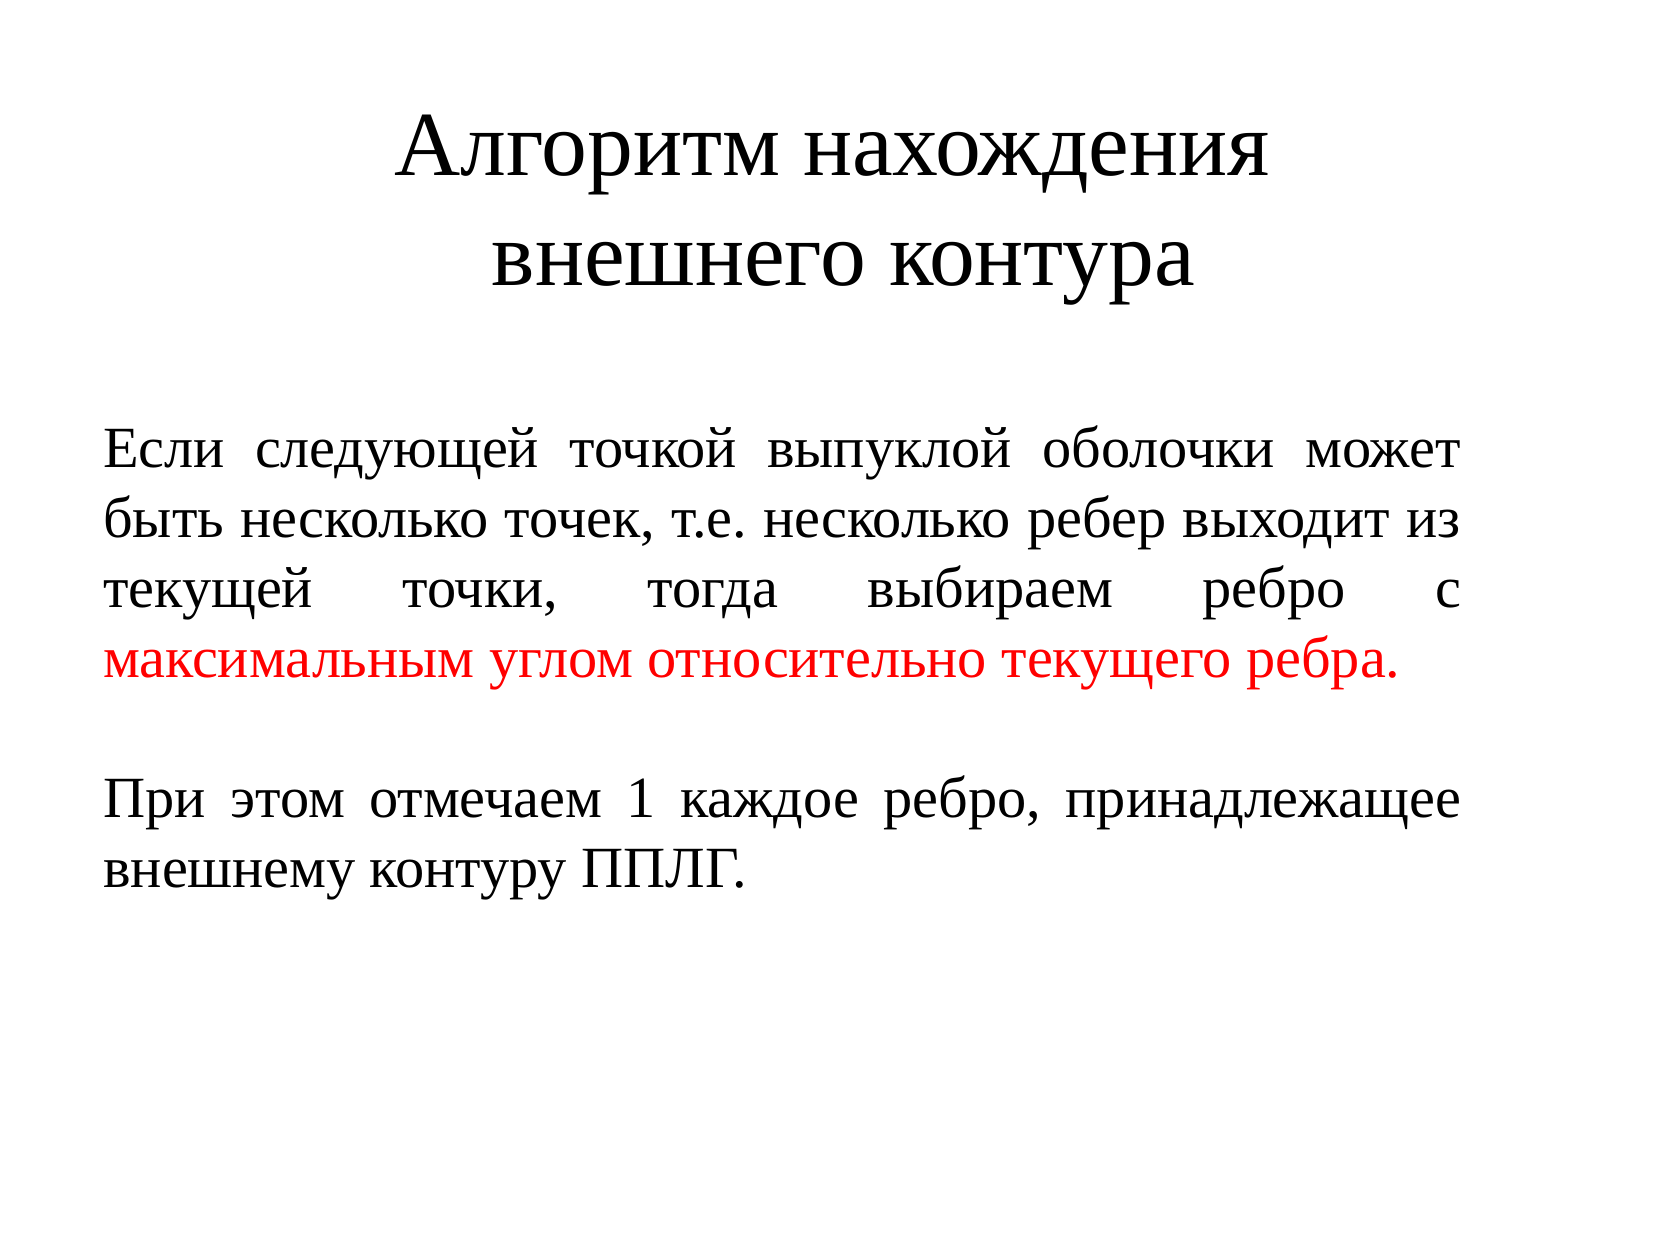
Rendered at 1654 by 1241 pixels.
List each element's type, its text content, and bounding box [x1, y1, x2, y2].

text_box Если следующей точкой выпуклой оболочки может быть несколько точек, т.е. несколько ребер выходит из текущей точки, тогда выбираем ребро с максимальным углом относительно текущего ребра. При этом отмечаем 1 каждое ребро, принадлежащее внешнему контуру ППЛГ. [88, 402, 1477, 876]
title Алгоритм нахождения внешнего контура [88, 92, 1577, 296]
